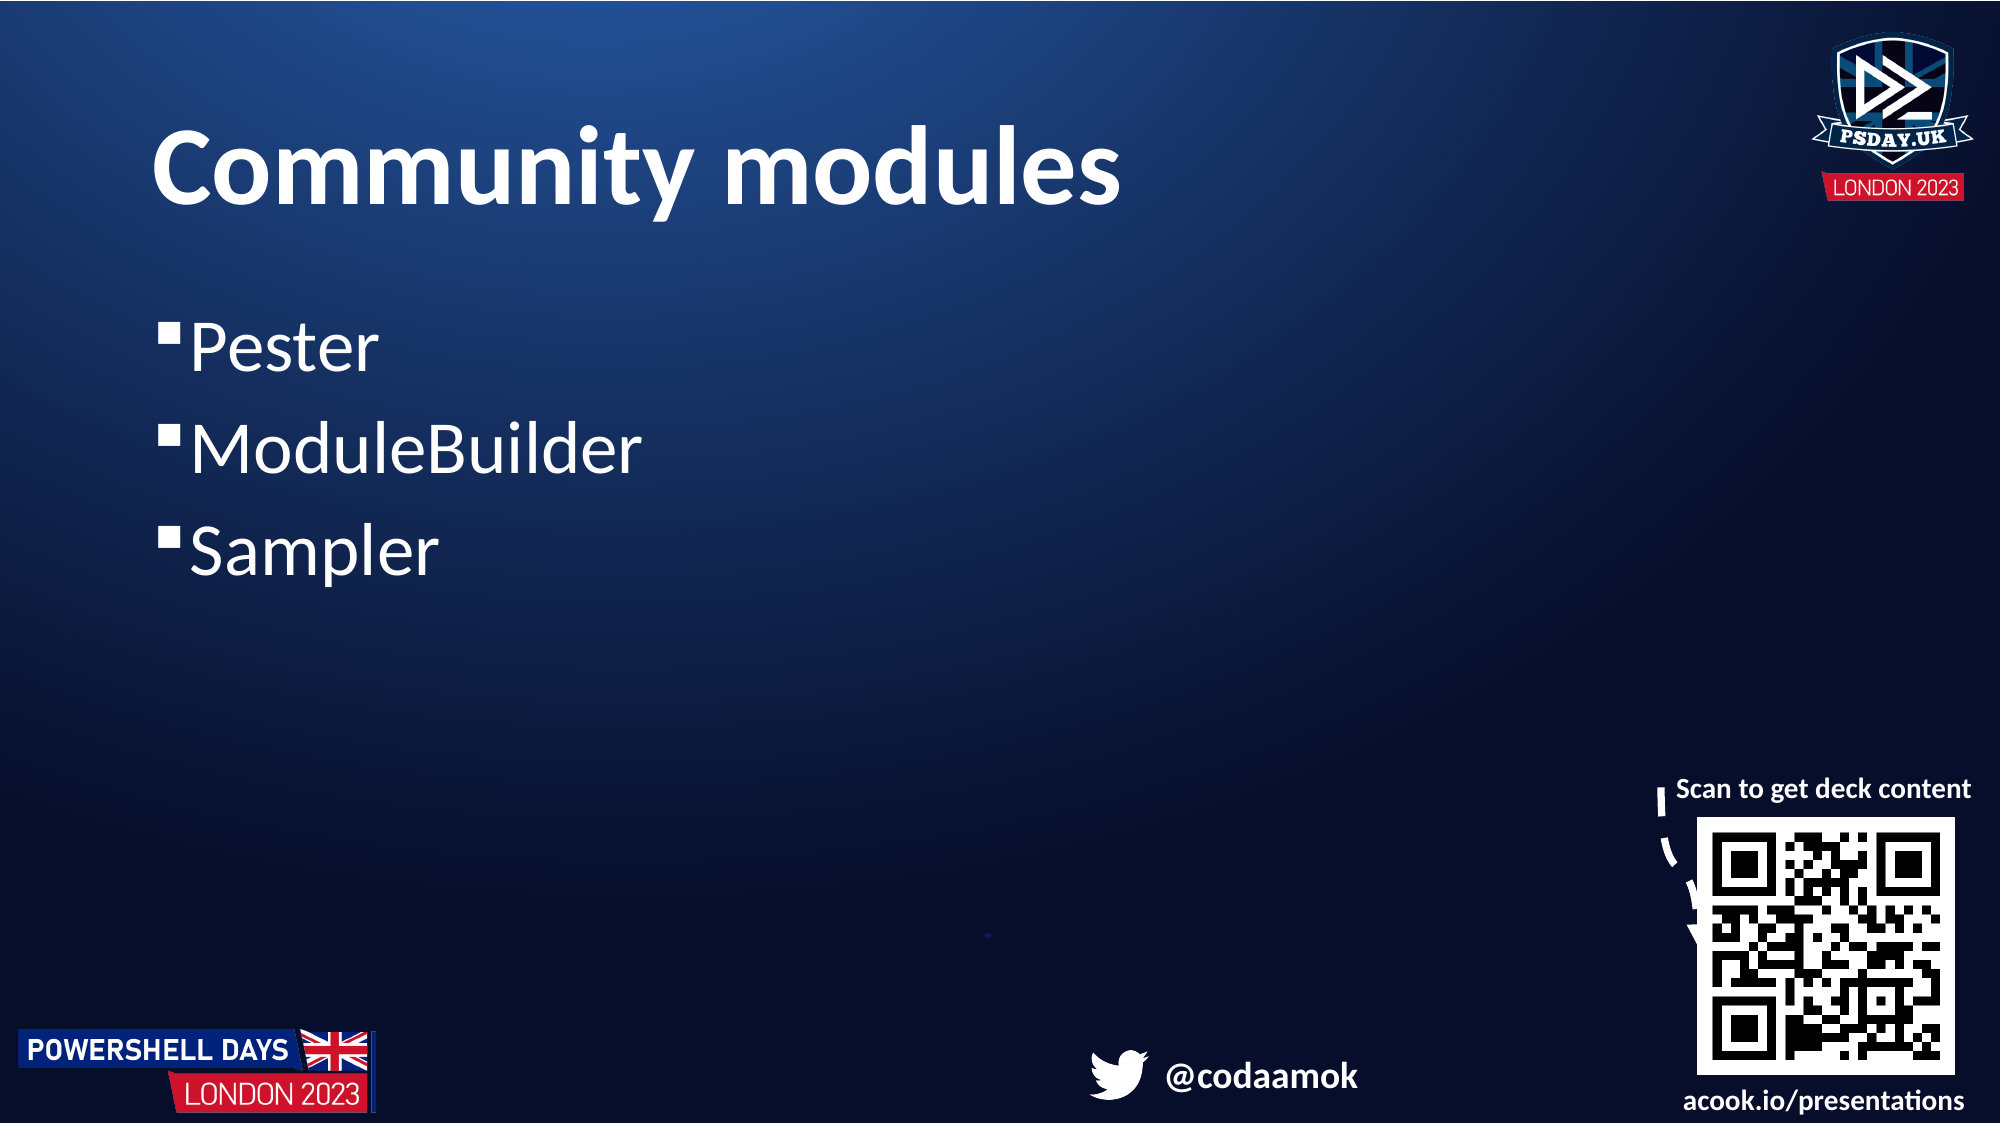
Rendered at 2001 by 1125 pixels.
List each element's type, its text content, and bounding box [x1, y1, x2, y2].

title Community modules [137, 59, 1735, 278]
list Pester ModuleBuilder Sampler [137, 299, 1863, 1014]
picture [0, 1, 2000, 1123]
